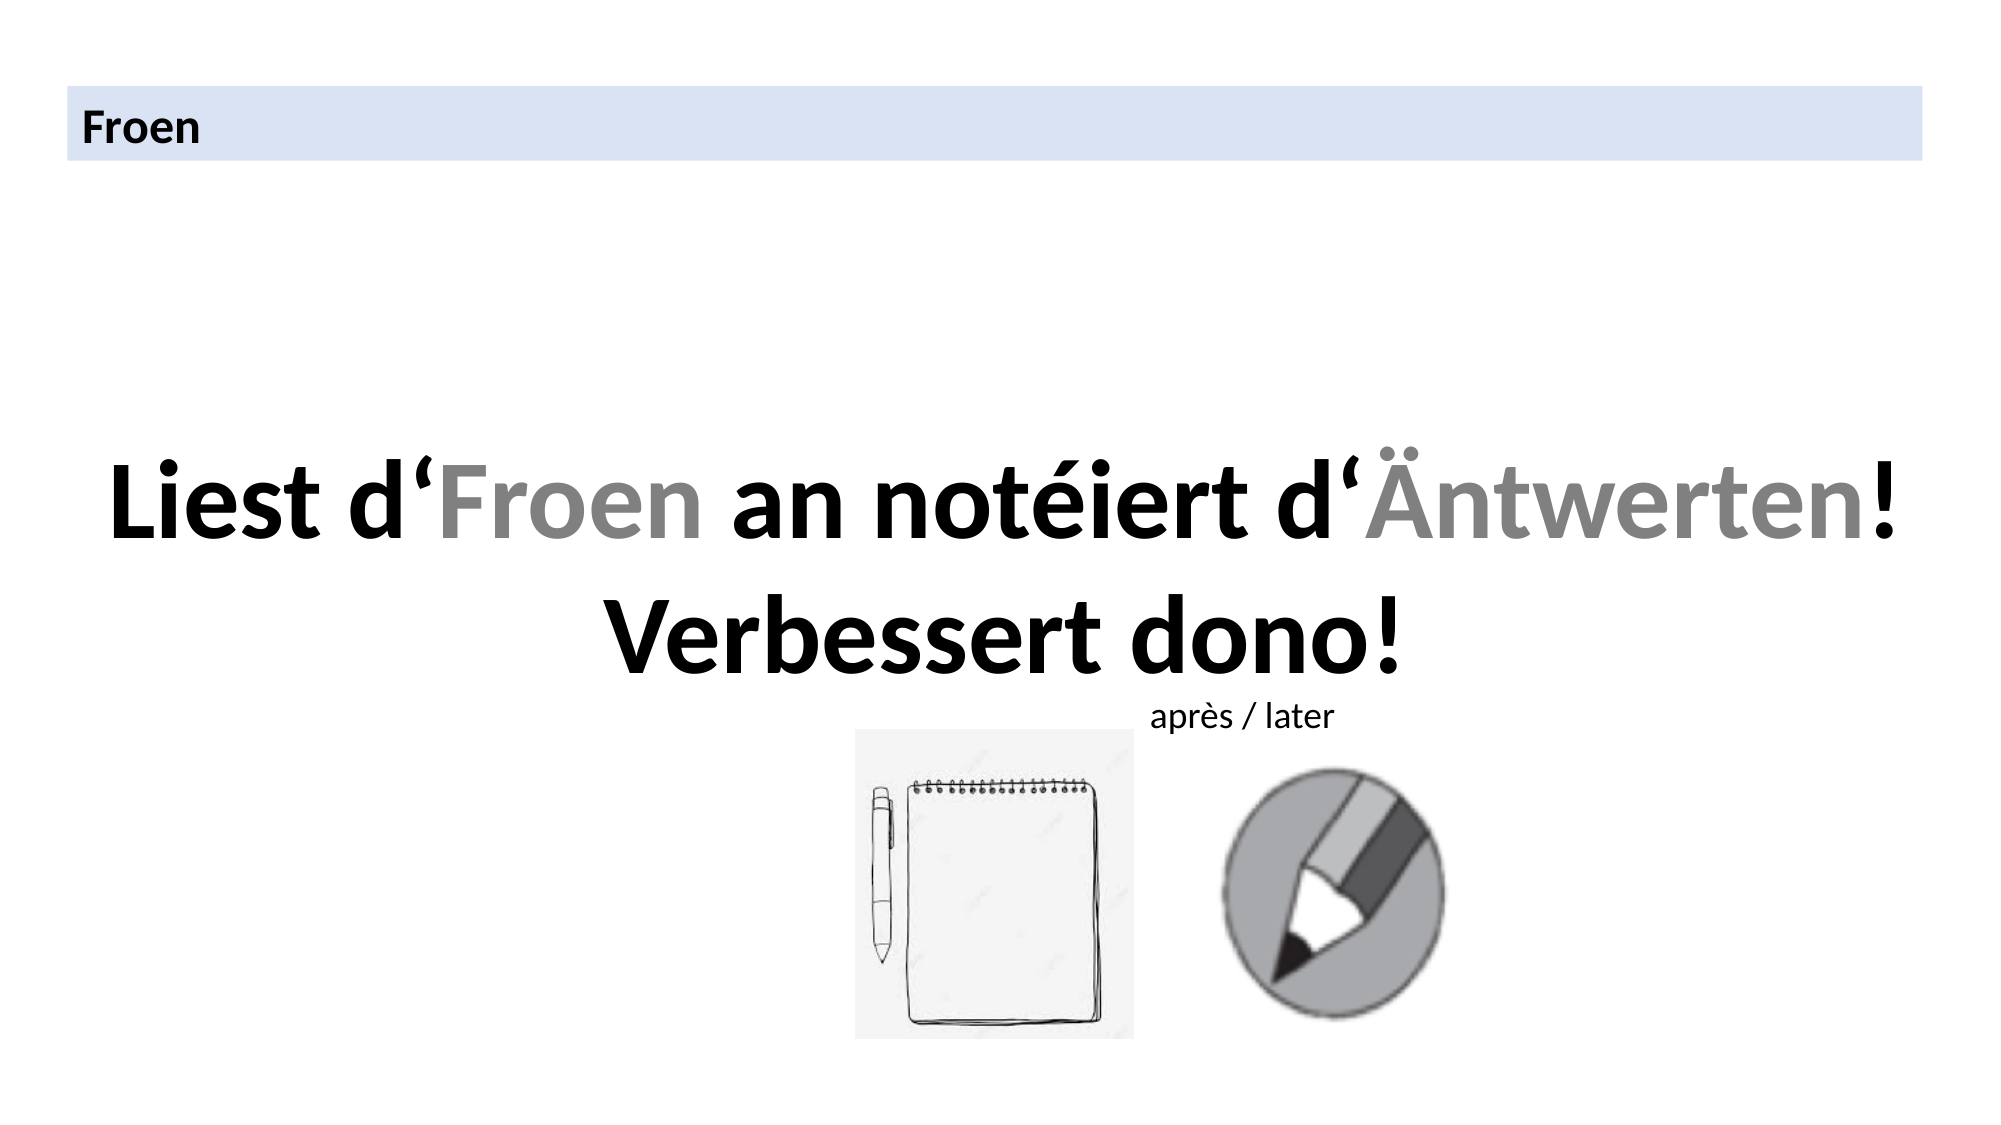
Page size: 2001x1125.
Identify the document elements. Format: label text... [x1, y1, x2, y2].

text_box après / later [1135, 683, 1351, 743]
picture [1168, 765, 1493, 1030]
text_box Liest d‘Froen an notéiert d‘Äntwerten! Verbessert dono! [97, 418, 1914, 704]
text_box Froen [67, 85, 1923, 161]
picture [855, 729, 1135, 1039]
